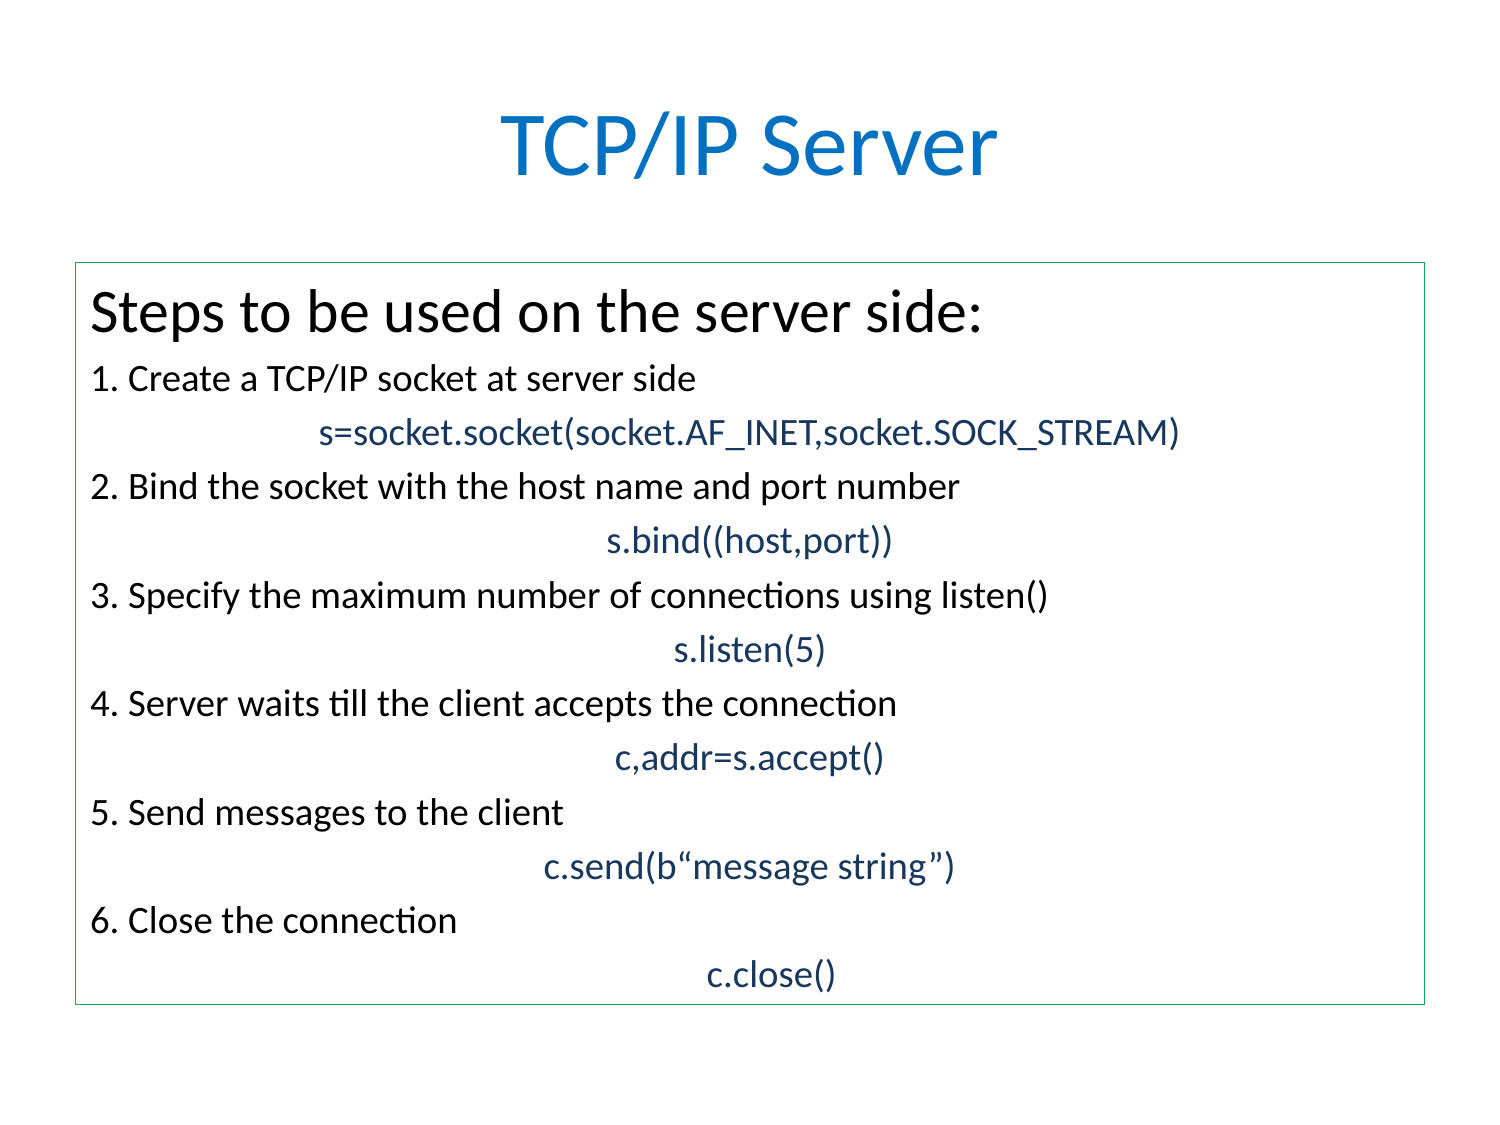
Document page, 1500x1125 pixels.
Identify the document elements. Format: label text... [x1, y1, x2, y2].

title TCP/IP Server [75, 45, 1425, 233]
list Steps to be used on the server side: 1. Create a TCP/IP socket at server side s=socket.socket(socket.AF_INET,socket.SOCK_STREAM) 2. Bind the socket with the host name and port number s.bind((host,port)) 3. Specify the maximum number of connections using listen() s.listen(5) 4. Server waits till the client accepts the connection c,addr=s.accept() 5. Send messages to the client c.send(b“message string”) 6. Close the connection c.close() [75, 262, 1425, 1005]
